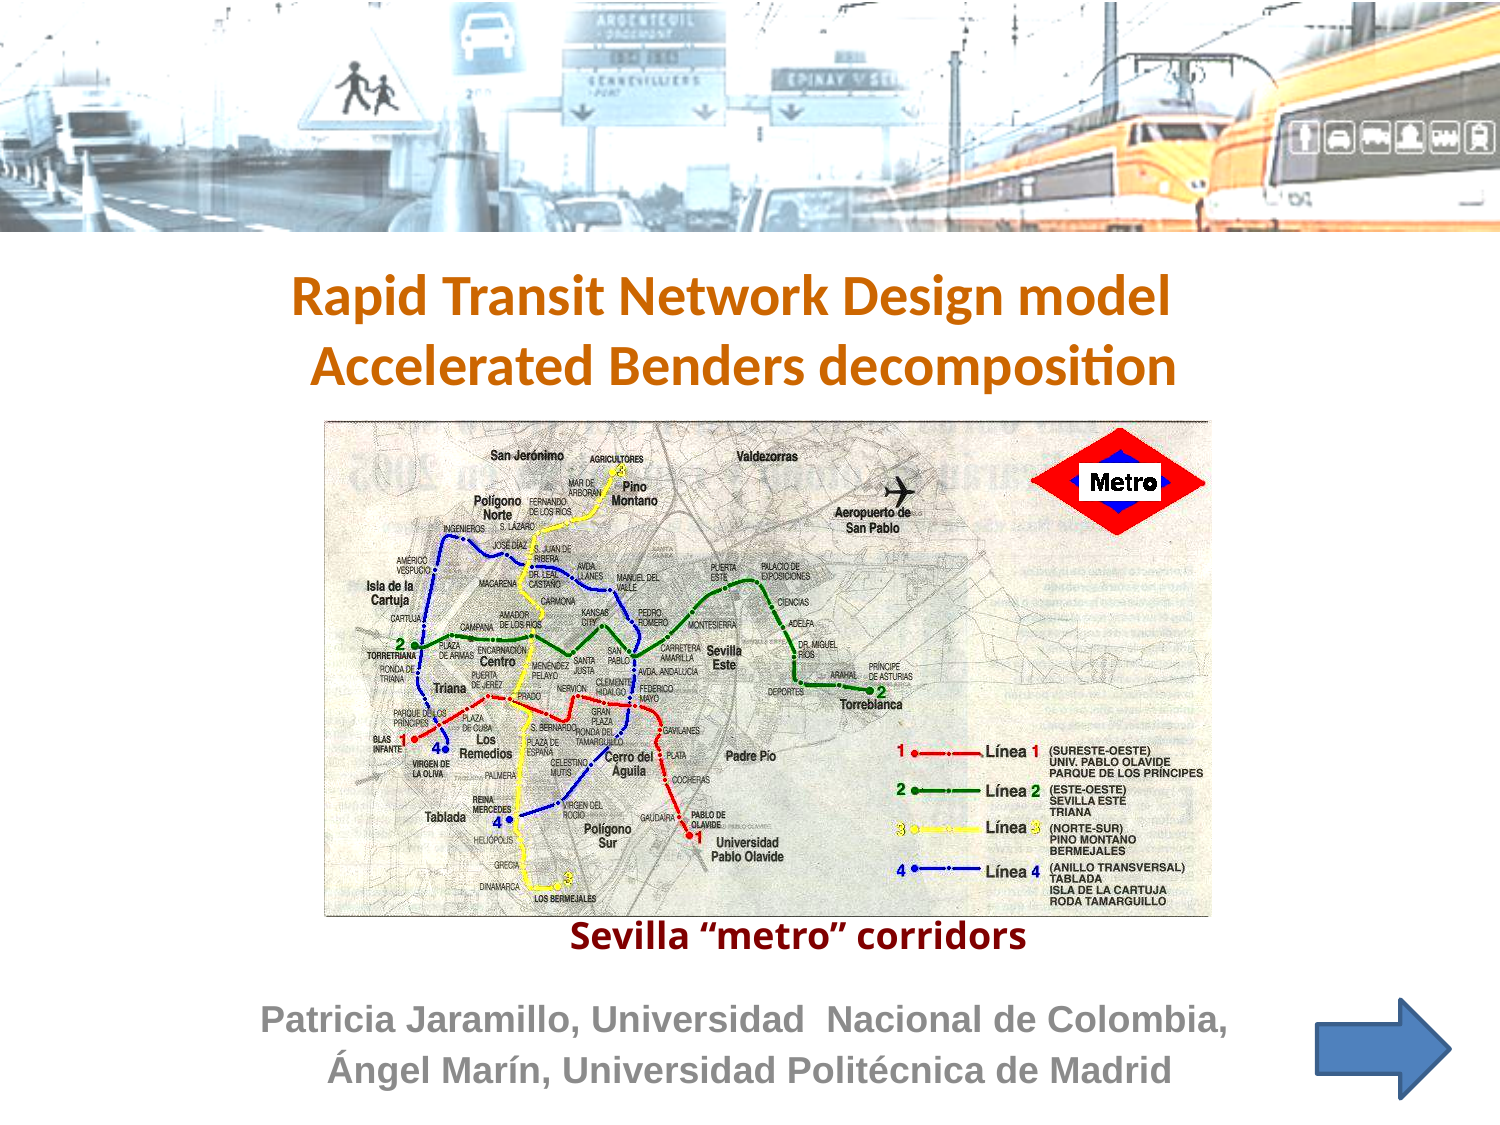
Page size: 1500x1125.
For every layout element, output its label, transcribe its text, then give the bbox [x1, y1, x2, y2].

picture [324, 420, 1212, 918]
picture [0, 2, 1500, 232]
subtitle Patricia Jaramillo, Universidad Nacional de Colombia, Ángel Marín, Universidad Politécnica de Madrid [26, 980, 1474, 1125]
title Rapid Transit Network Design model Accelerated Benders decomposition [0, 244, 1488, 410]
text_box [1314, 997, 1452, 1101]
text_box Sevilla “metro” corridors [554, 925, 1043, 965]
